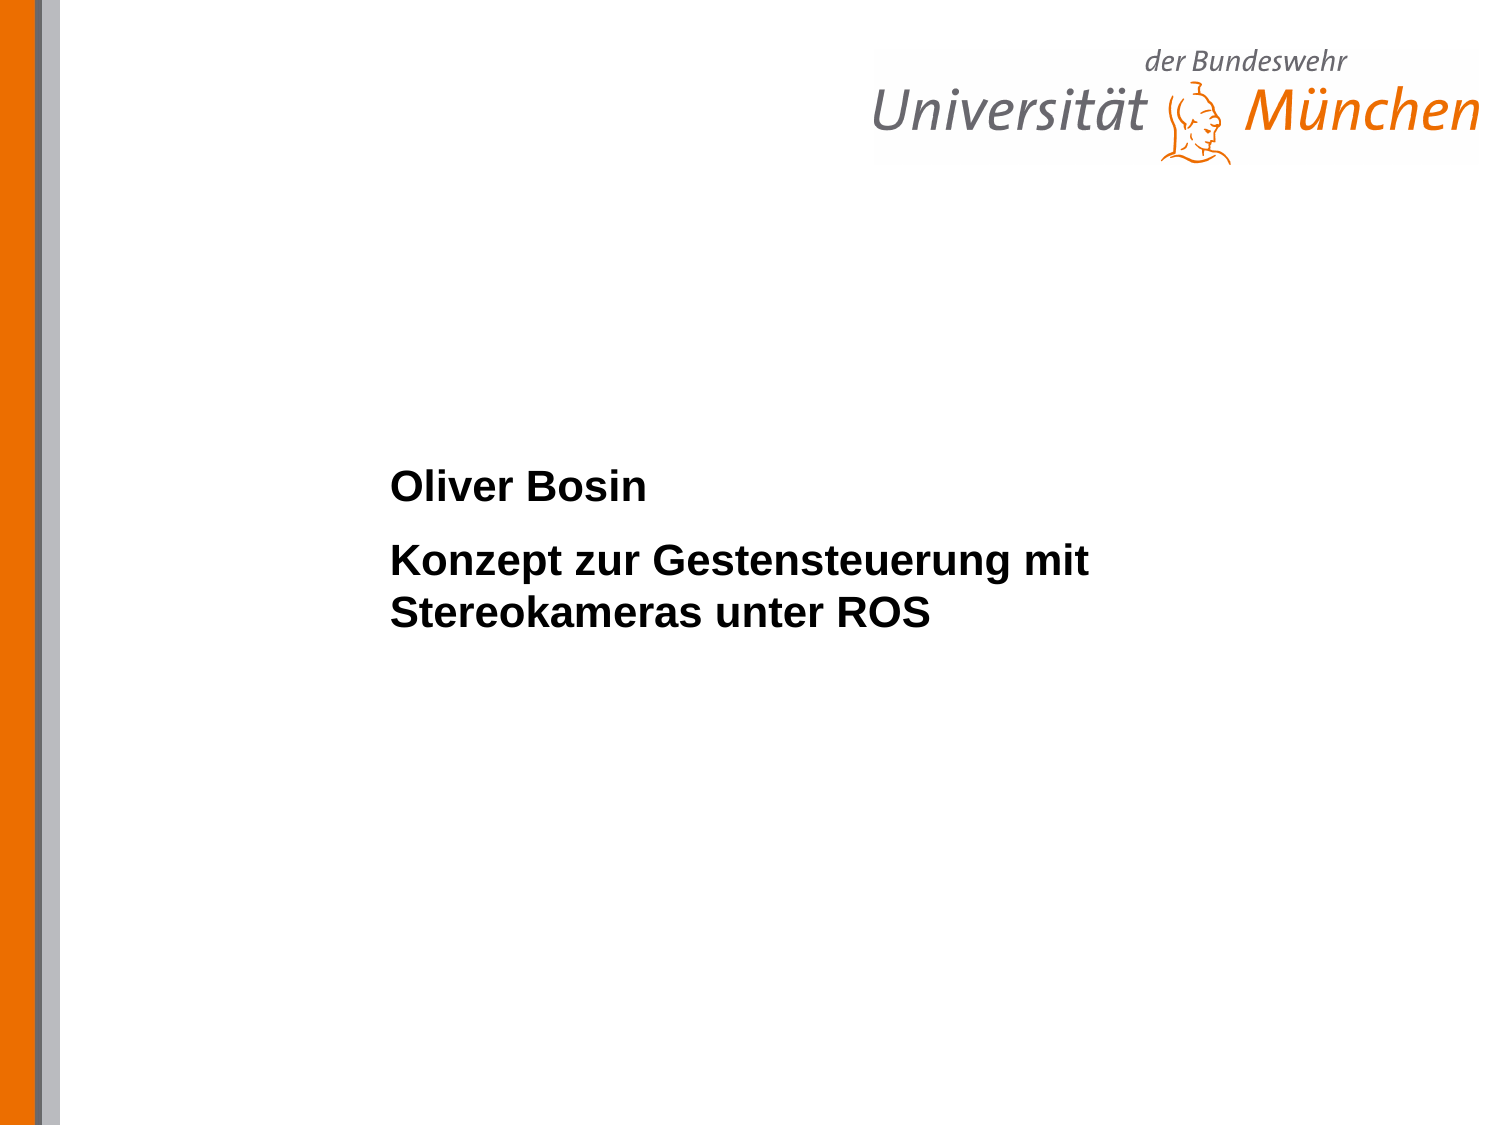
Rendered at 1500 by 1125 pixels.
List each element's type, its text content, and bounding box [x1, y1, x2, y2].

picture [874, 49, 1479, 165]
picture [0, 0, 60, 1125]
text_box Oliver Bosin Konzept zur Gestensteuerung mit Stereokameras unter ROS [375, 449, 1132, 719]
